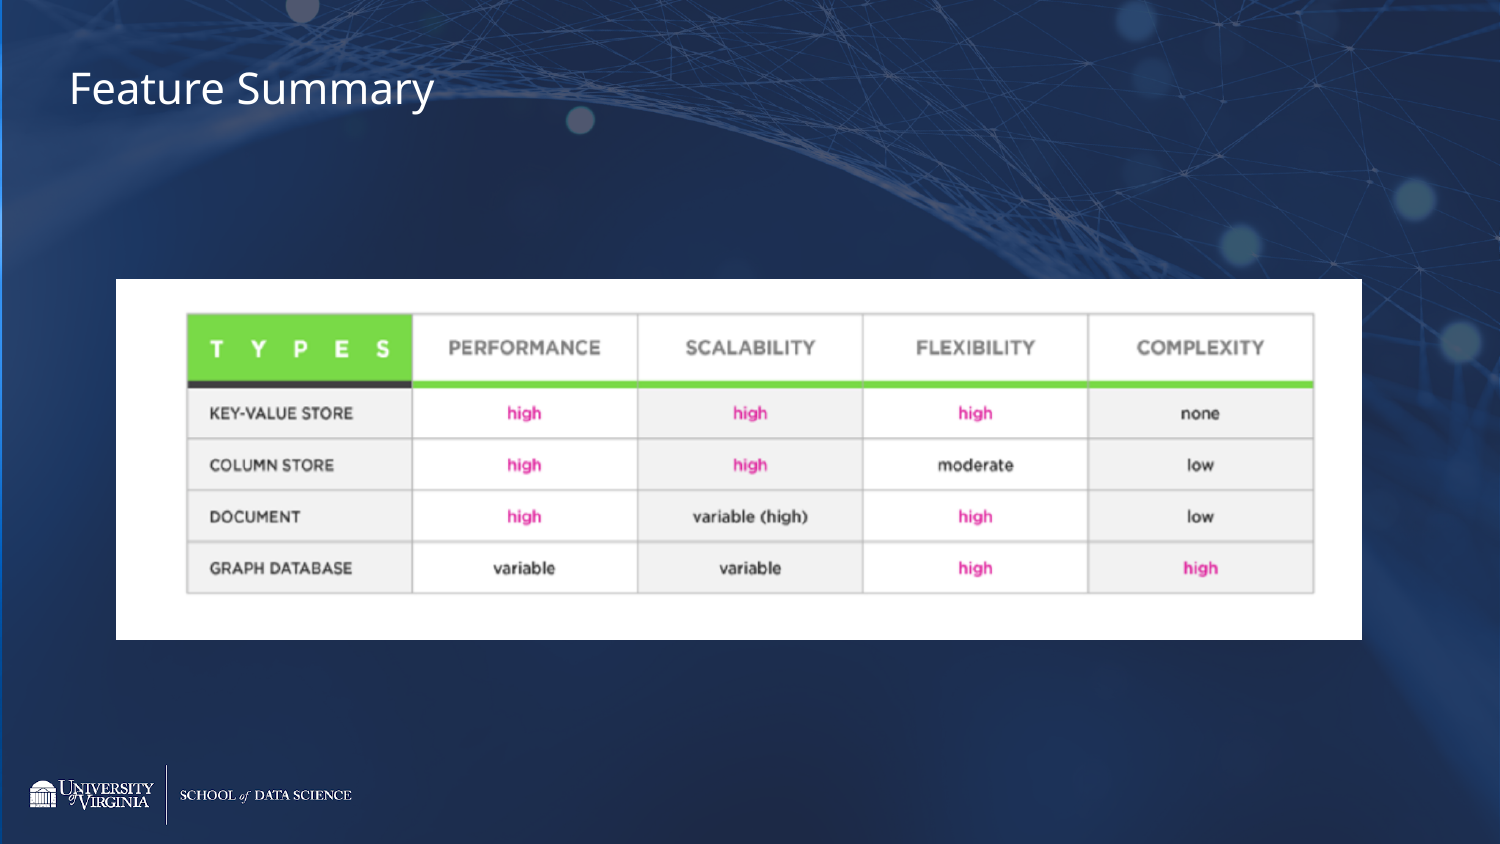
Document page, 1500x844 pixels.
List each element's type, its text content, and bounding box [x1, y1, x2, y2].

picture [0, 0, 1500, 844]
subtitle Feature Summary [53, 31, 1115, 129]
